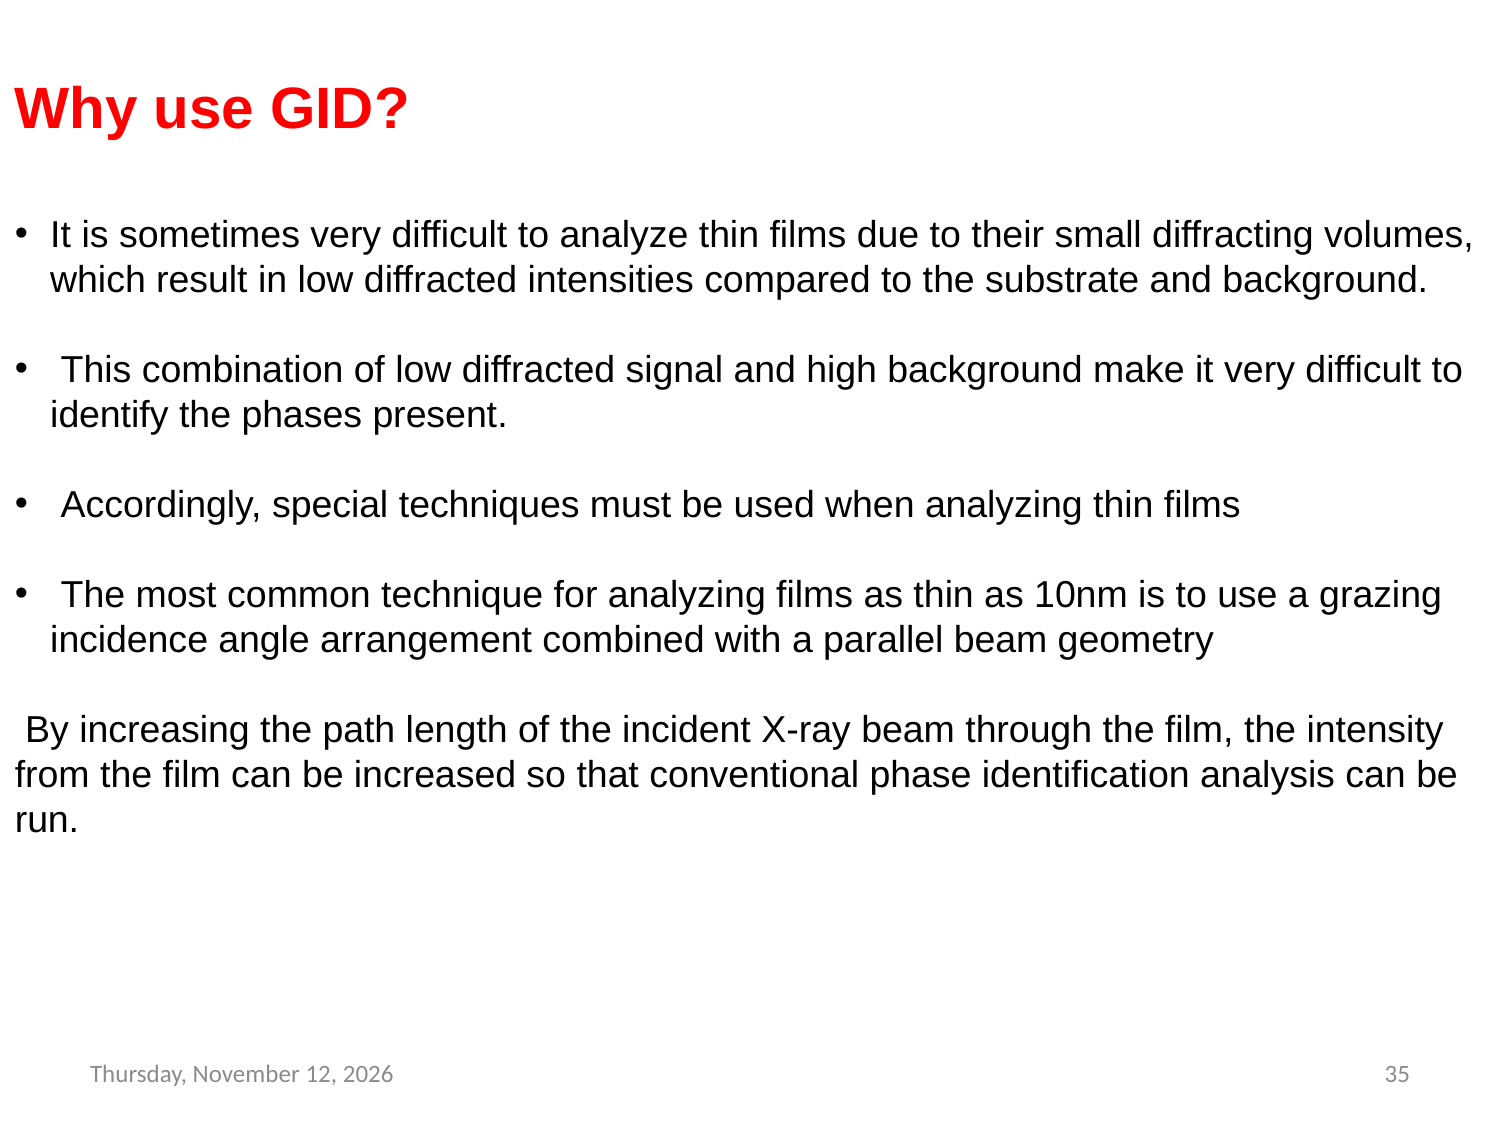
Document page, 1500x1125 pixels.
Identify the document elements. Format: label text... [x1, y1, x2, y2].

slide_number 35 [1074, 1042, 1425, 1103]
text_box Why use GID? It is sometimes very difficult to analyze thin films due to their small diffracting volumes, which result in low diffracted intensities compared to the substrate and background. This combination of low diffracted signal and high background make it very difficult to identify the phases present. Accordingly, special techniques must be used when analyzing thin films The most common technique for analyzing films as thin as 10nm is to use a grazing incidence angle arrangement combined with a parallel beam geometry By increasing the path length of the incident X-ray beam through the film, the intensity from the film can be increased so that conventional phase identification analysis can be run. [0, 62, 1500, 848]
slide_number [75, 1042, 425, 1103]
